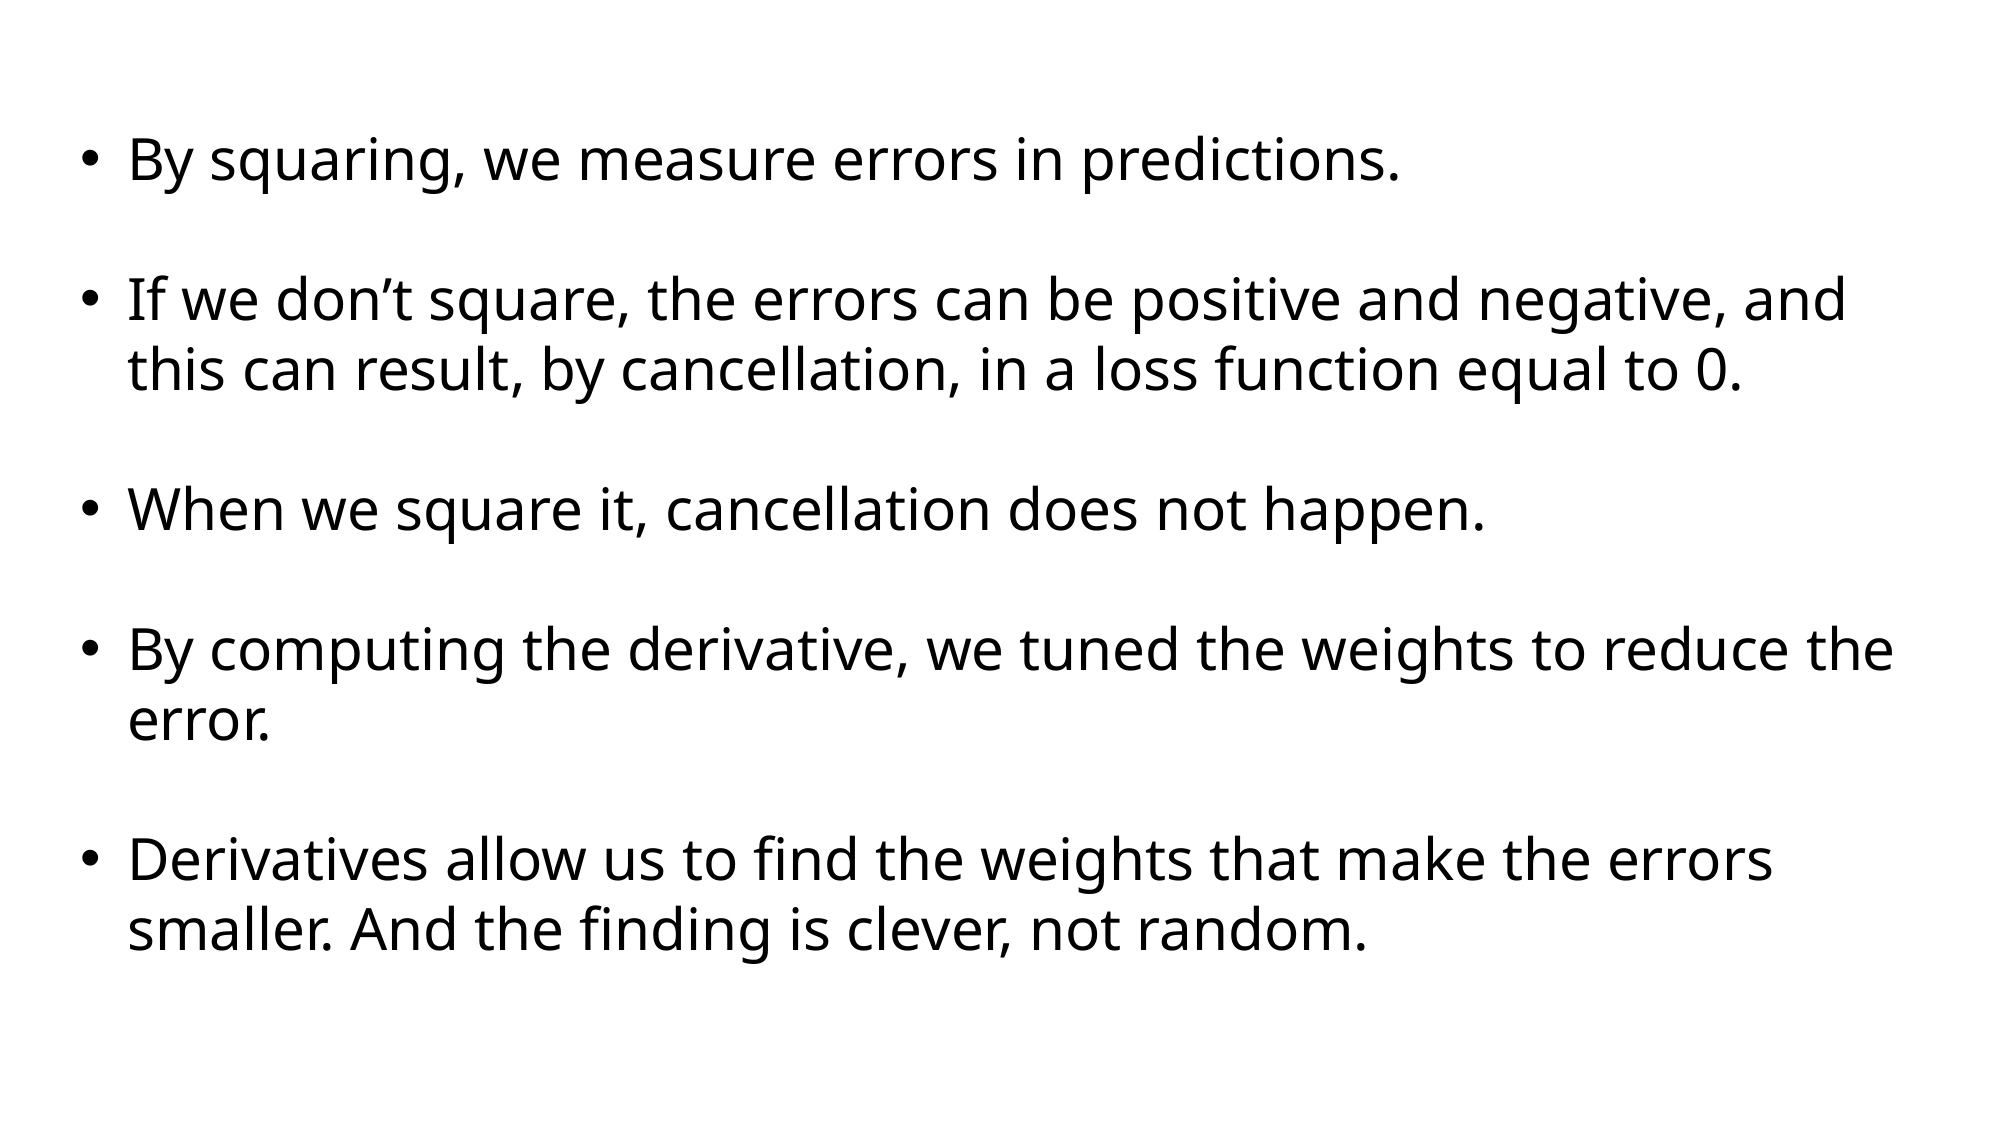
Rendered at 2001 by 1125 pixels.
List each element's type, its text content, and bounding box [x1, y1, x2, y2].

text_box By squaring, we measure errors in predictions. If we don’t square, the errors can be positive and negative, and this can result, by cancellation, in a loss function equal to 0. When we square it, cancellation does not happen. By computing the derivative, we tuned the weights to reduce the error. Derivatives allow us to find the weights that make the errors smaller. And the finding is clever, not random. [65, 114, 1935, 1060]
